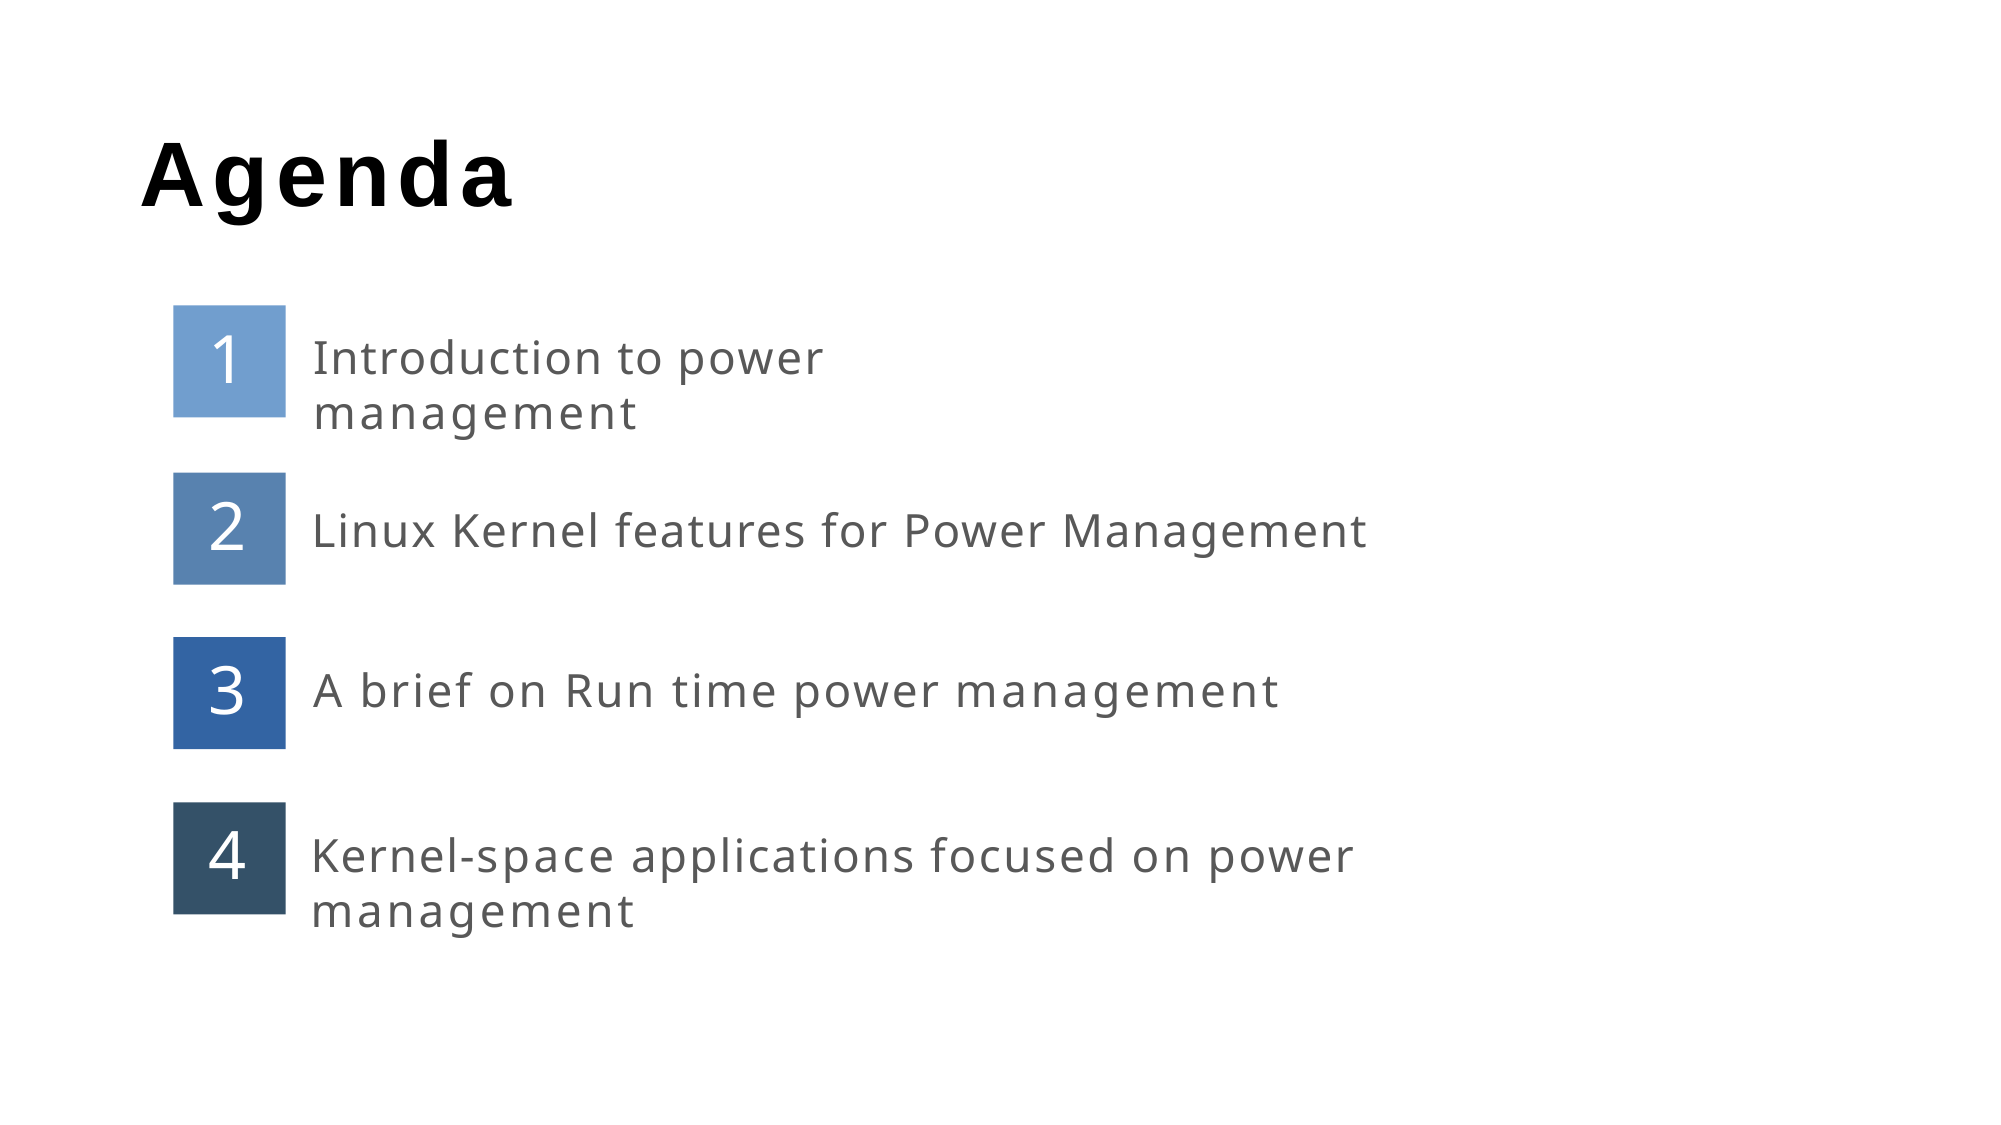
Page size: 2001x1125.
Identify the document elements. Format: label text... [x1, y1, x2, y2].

text_box A brief on Run time power management [311, 659, 1737, 717]
text_box 4 [206, 811, 253, 894]
text_box 3 [206, 646, 253, 729]
title Agenda [137, 73, 1863, 264]
text_box Introduction to power management [311, 326, 1130, 439]
text_box Linux Kernel features for Power Management [309, 499, 1462, 557]
text_box [173, 802, 286, 915]
text_box Kernel-space applications focused on power management [308, 824, 1673, 937]
text_box [173, 305, 286, 418]
text_box 1 [206, 314, 253, 397]
text_box [173, 472, 286, 585]
text_box [173, 637, 286, 750]
text_box 2 [206, 481, 253, 564]
